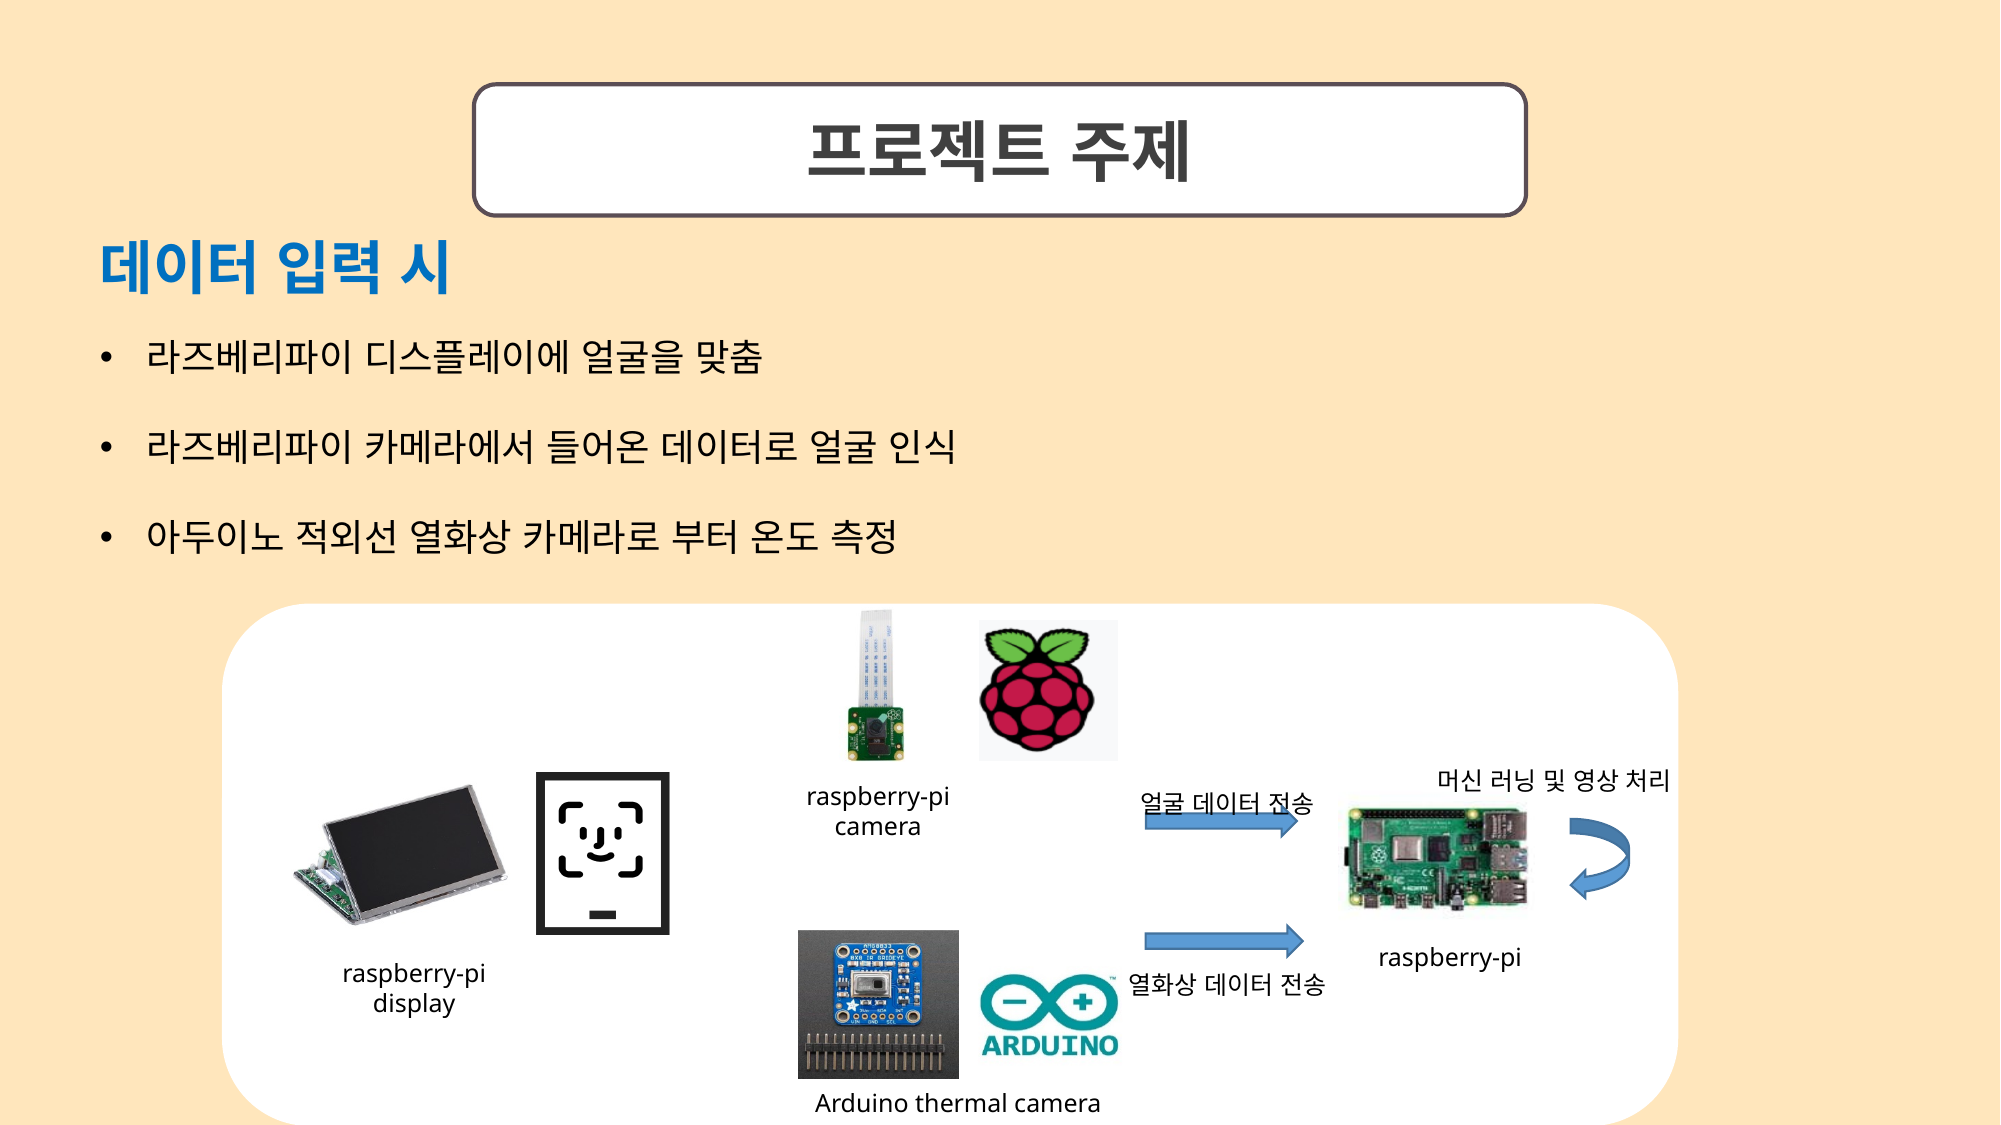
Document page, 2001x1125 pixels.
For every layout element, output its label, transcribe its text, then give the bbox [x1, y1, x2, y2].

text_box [223, 604, 1688, 1125]
text_box 데이터 입력 시 [85, 224, 851, 309]
text_box 프로젝트 주제 [472, 83, 1528, 217]
text_box 라즈베리파이 디스플레이에 얼굴을 맞춤 라즈베리파이 카메라에서 들어온 데이터로 얼굴 인식 아두이노 적외선 열화상 카메라로 부터 온도 측정 [84, 326, 1540, 612]
